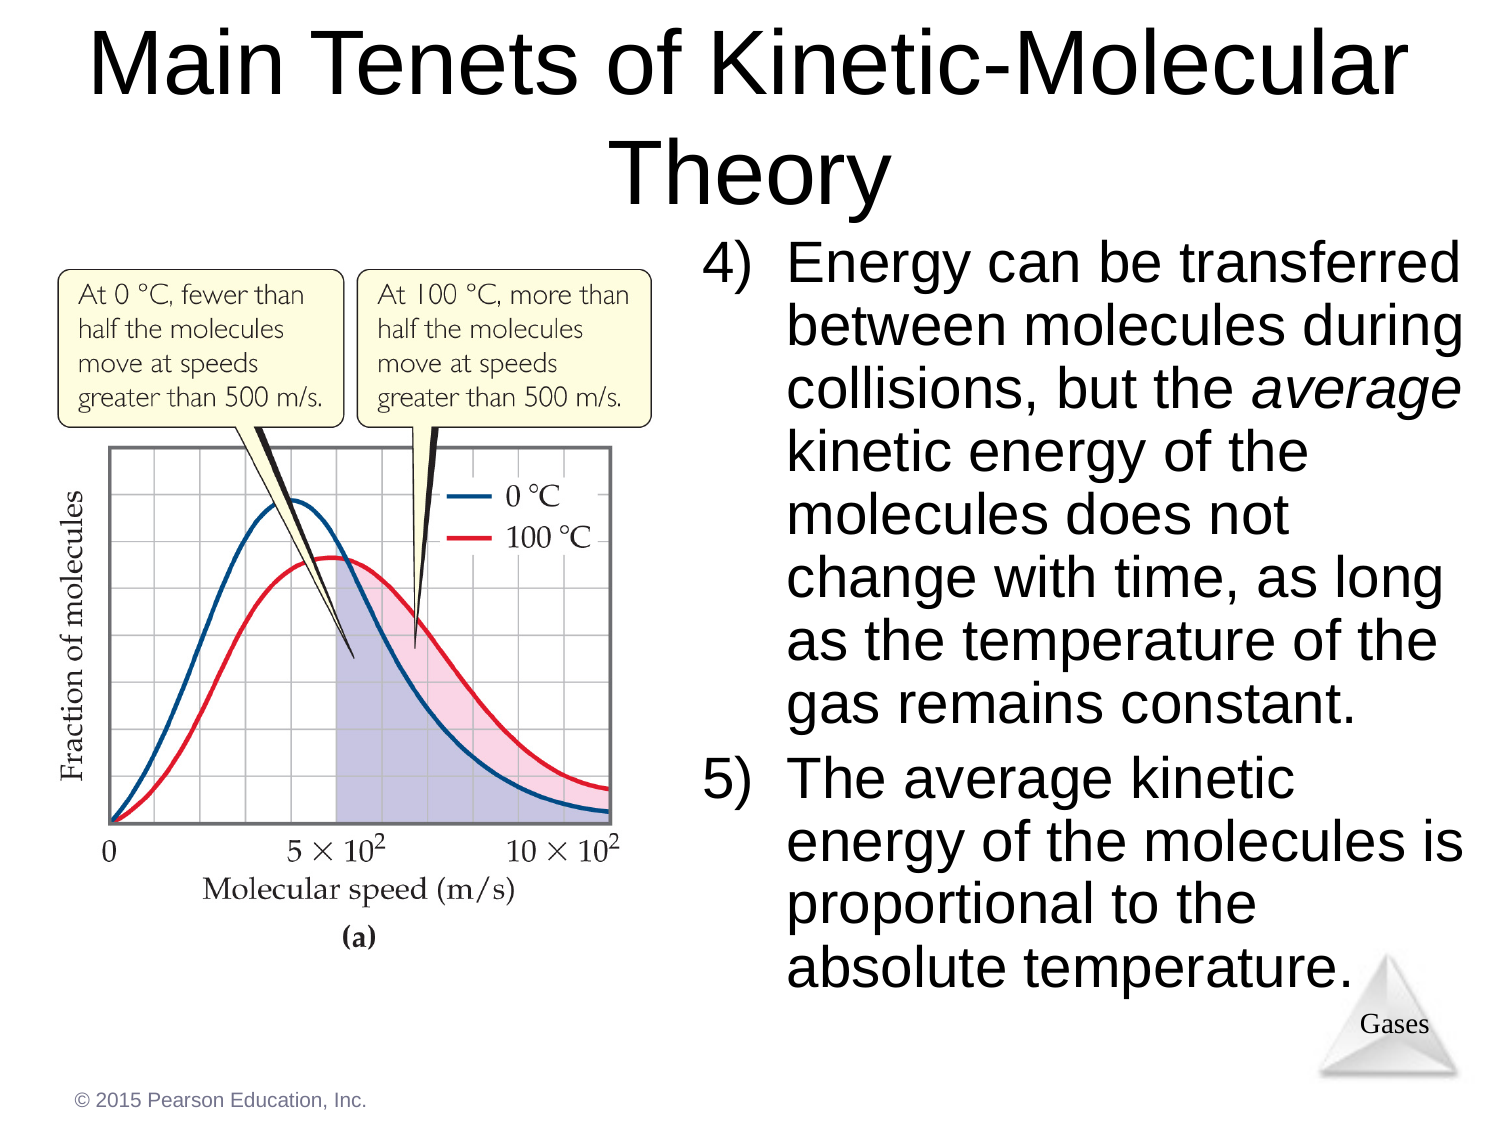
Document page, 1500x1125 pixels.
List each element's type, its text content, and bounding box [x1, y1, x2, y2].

list Energy can be transferred between molecules during collisions, but the average kinetic energy of the molecules does not change with time, as long as the temperature of the gas remains constant. The average kinetic energy of the molecules is proportional to the absolute temperature. [687, 224, 1488, 1025]
picture [1392, 1025, 1401, 1032]
picture [1363, 1025, 1375, 1032]
picture [49, 262, 658, 953]
picture [1275, 899, 1500, 1125]
title Main Tenets of Kinetic-Molecular Theory [0, 0, 1500, 225]
